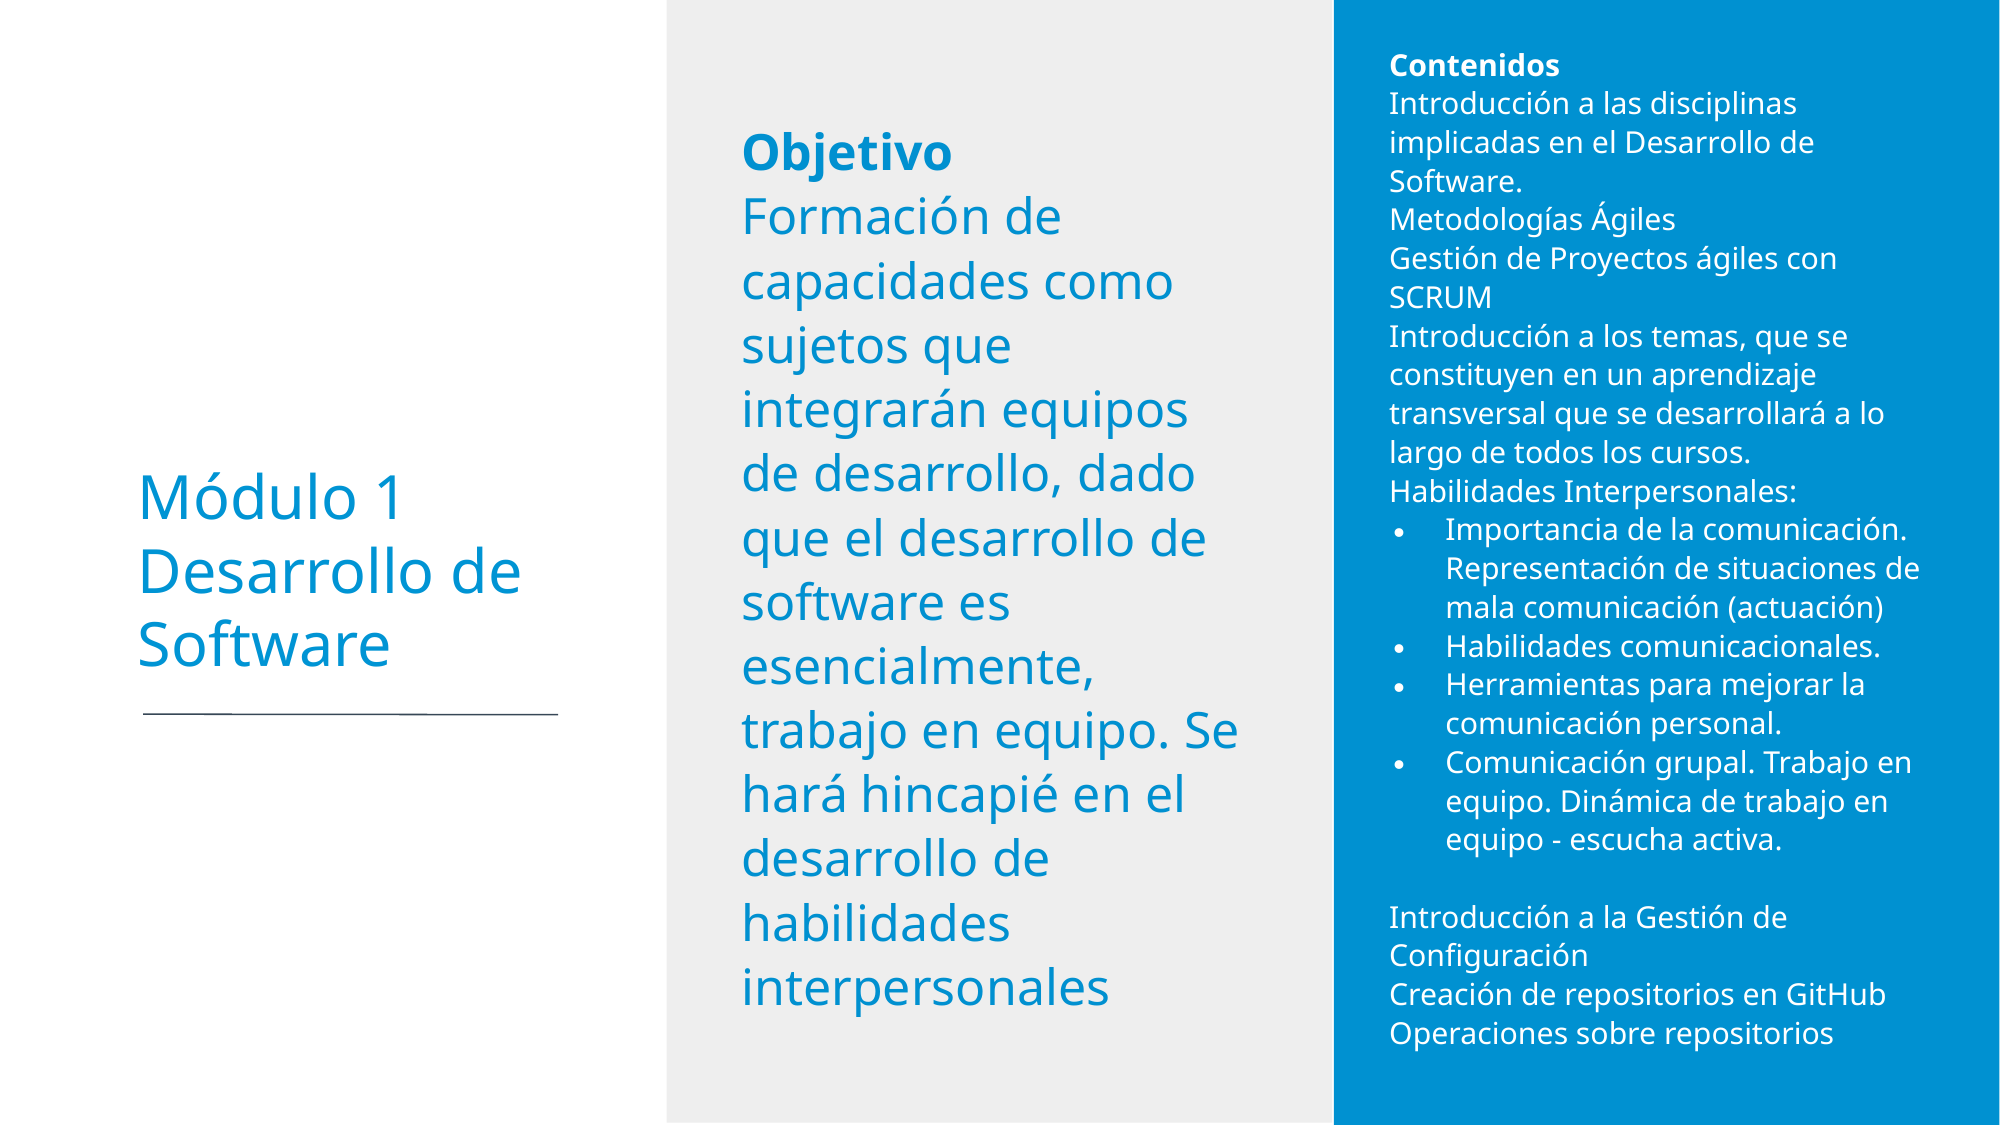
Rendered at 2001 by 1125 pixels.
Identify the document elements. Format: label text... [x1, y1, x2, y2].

text_box Contenidos Introducción a las disciplinas implicadas en el Desarrollo de Software. Metodologías Ágiles Gestión de Proyectos ágiles con SCRUM Introducción a los temas, que se constituyen en un aprendizaje transversal que se desarrollará a lo largo de todos los cursos. Habilidades Interpersonales: Importancia de la comunicación. Representación de situaciones de mala comunicación (actuación) Habilidades comunicacionales. Herramientas para mejorar la comunicación personal. Comunicación grupal. Trabajo en equipo. Dinámica de trabajo en equipo - escucha activa. Introducción a la Gestión de Configuración Creación de repositorios en GitHub Operaciones sobre repositorios [1369, 25, 1964, 344]
text_box [1333, 0, 2000, 1125]
text_box Módulo 1 Desarrollo de Software [117, 438, 590, 600]
text_box [666, 0, 1333, 1123]
text_box Objetivo Formación de capacidades como sujetos que integrarán equipos de desarrollo, dado que el desarrollo de software es esencialmente, trabajo en equipo. Se hará hincapié en el desarrollo de habilidades interpersonales [721, 100, 1279, 635]
